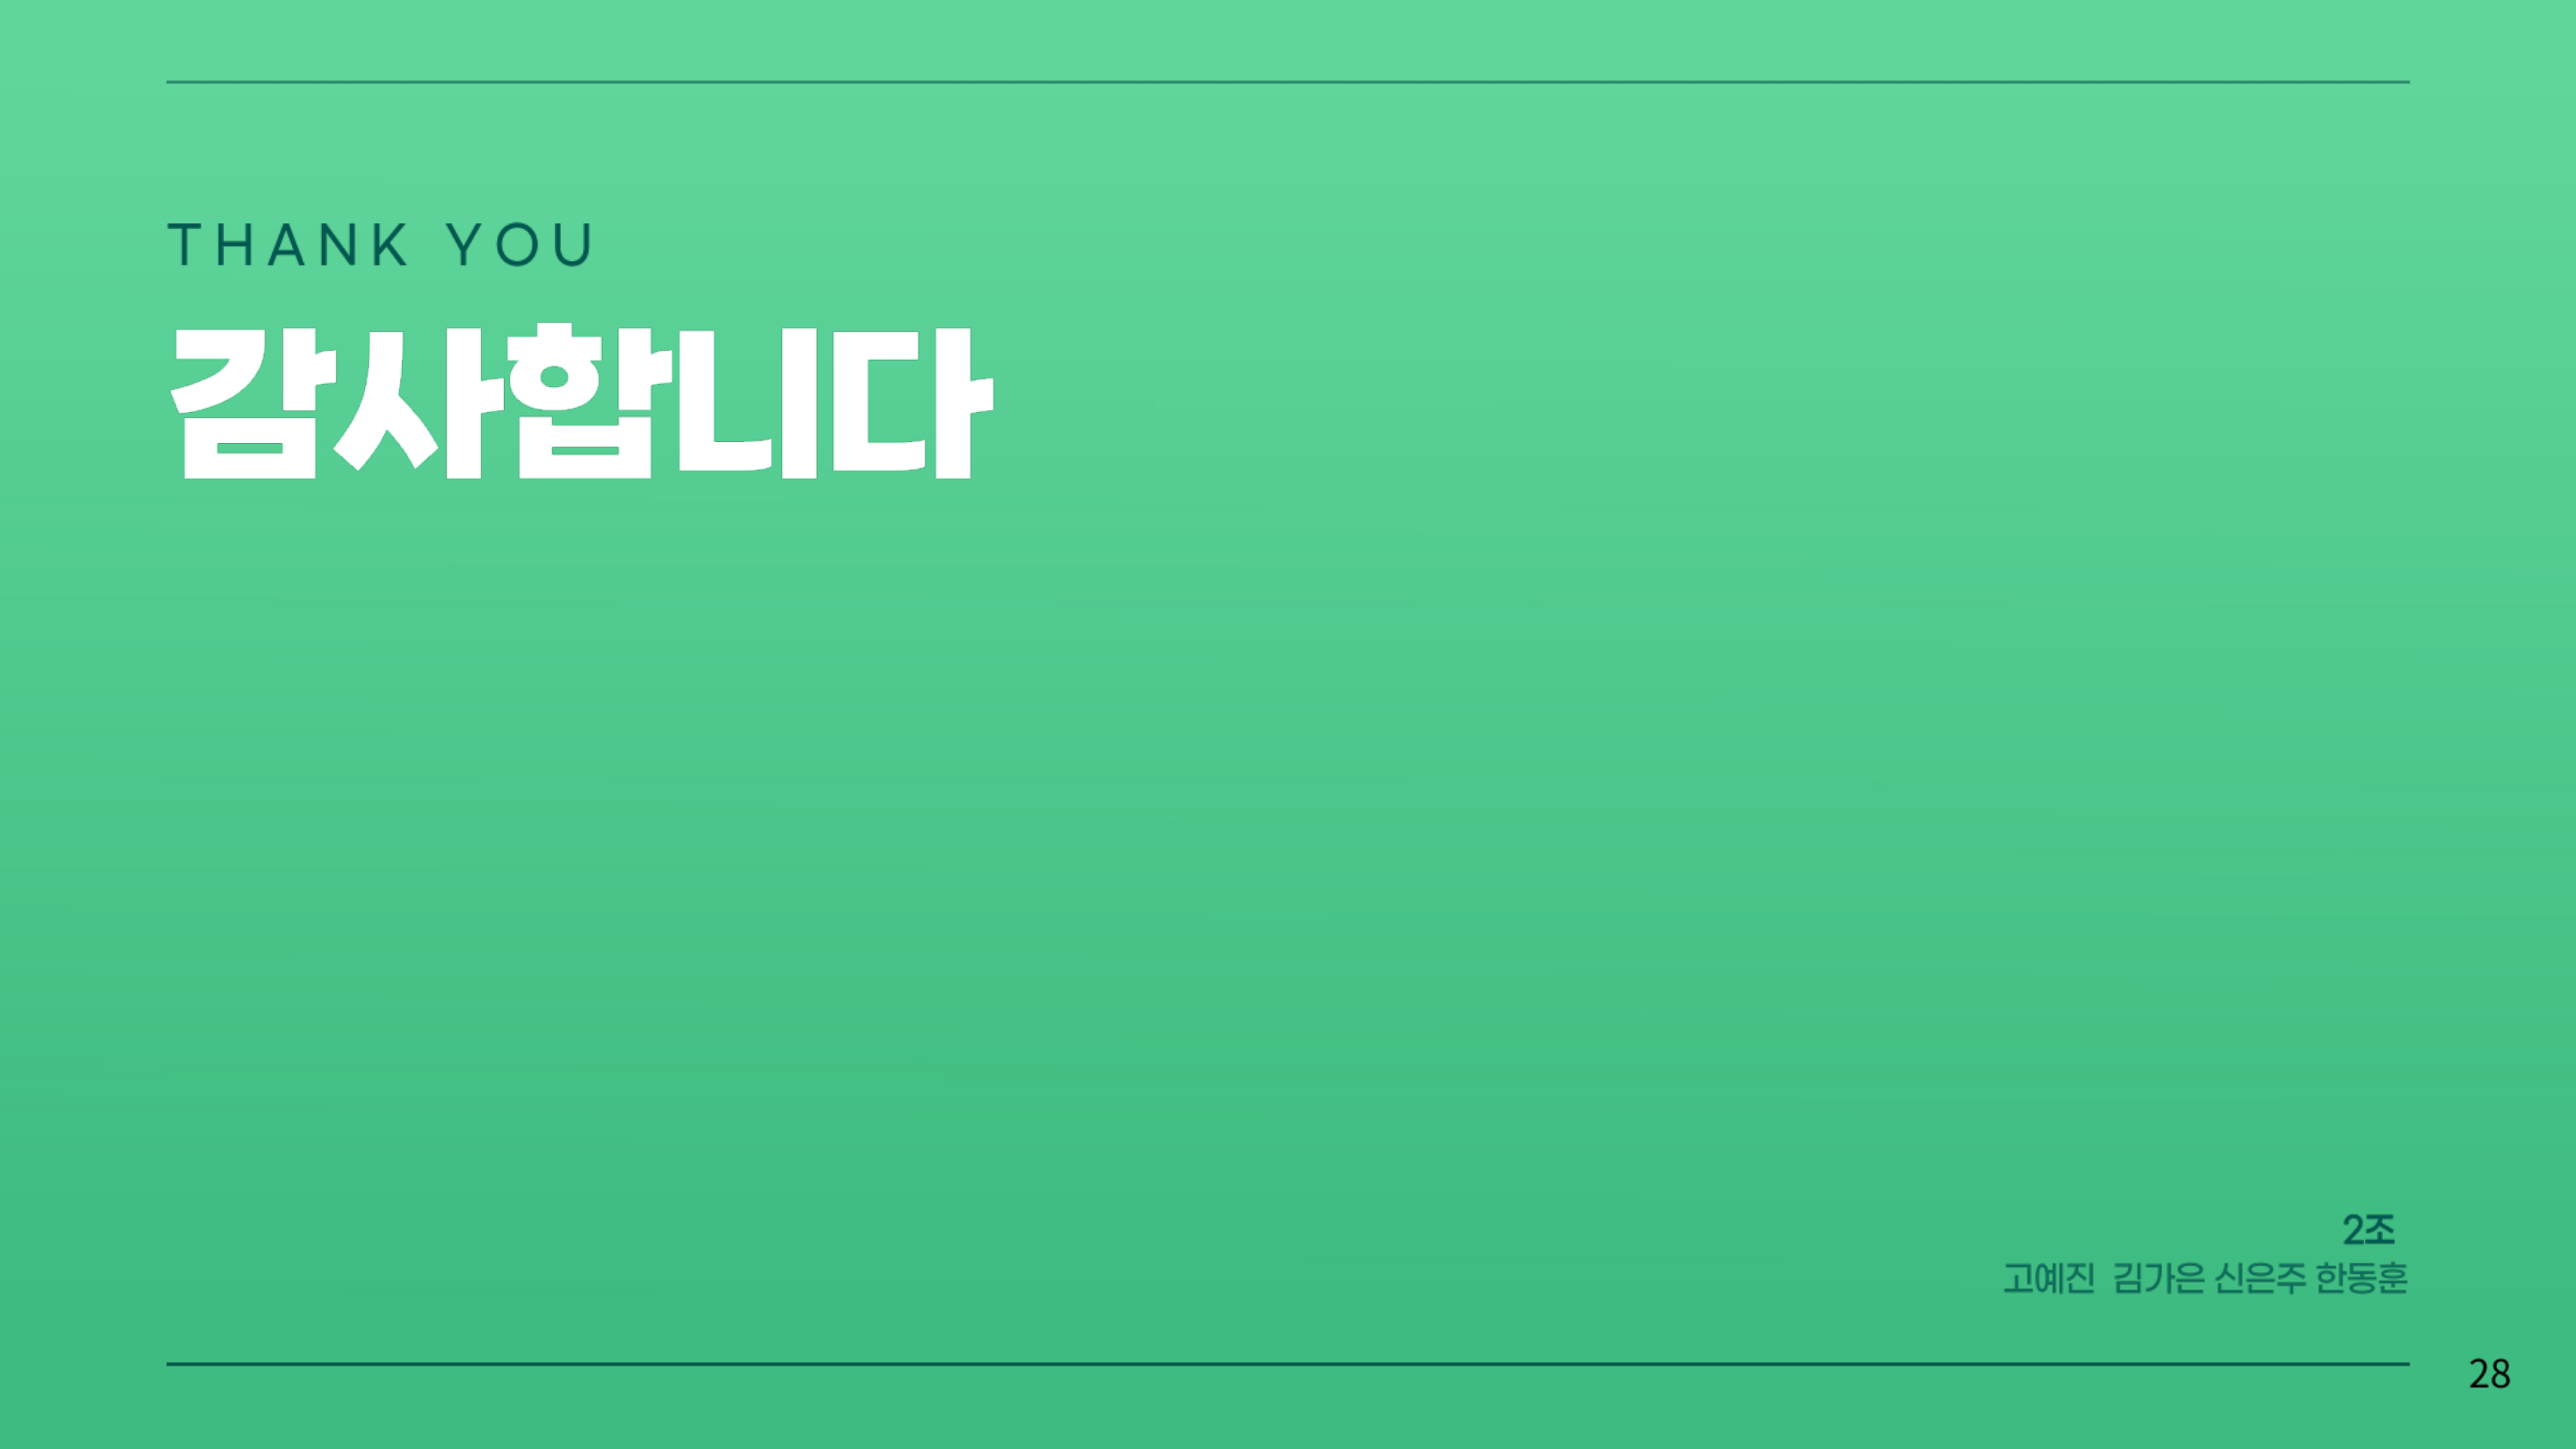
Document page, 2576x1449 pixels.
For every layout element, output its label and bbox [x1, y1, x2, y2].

picture [109, 197, 1159, 711]
text_box [166, 1358, 2022, 1370]
text_box [0, 0, 2576, 1449]
picture [1186, 1193, 2576, 1437]
text_box [166, 76, 2410, 88]
